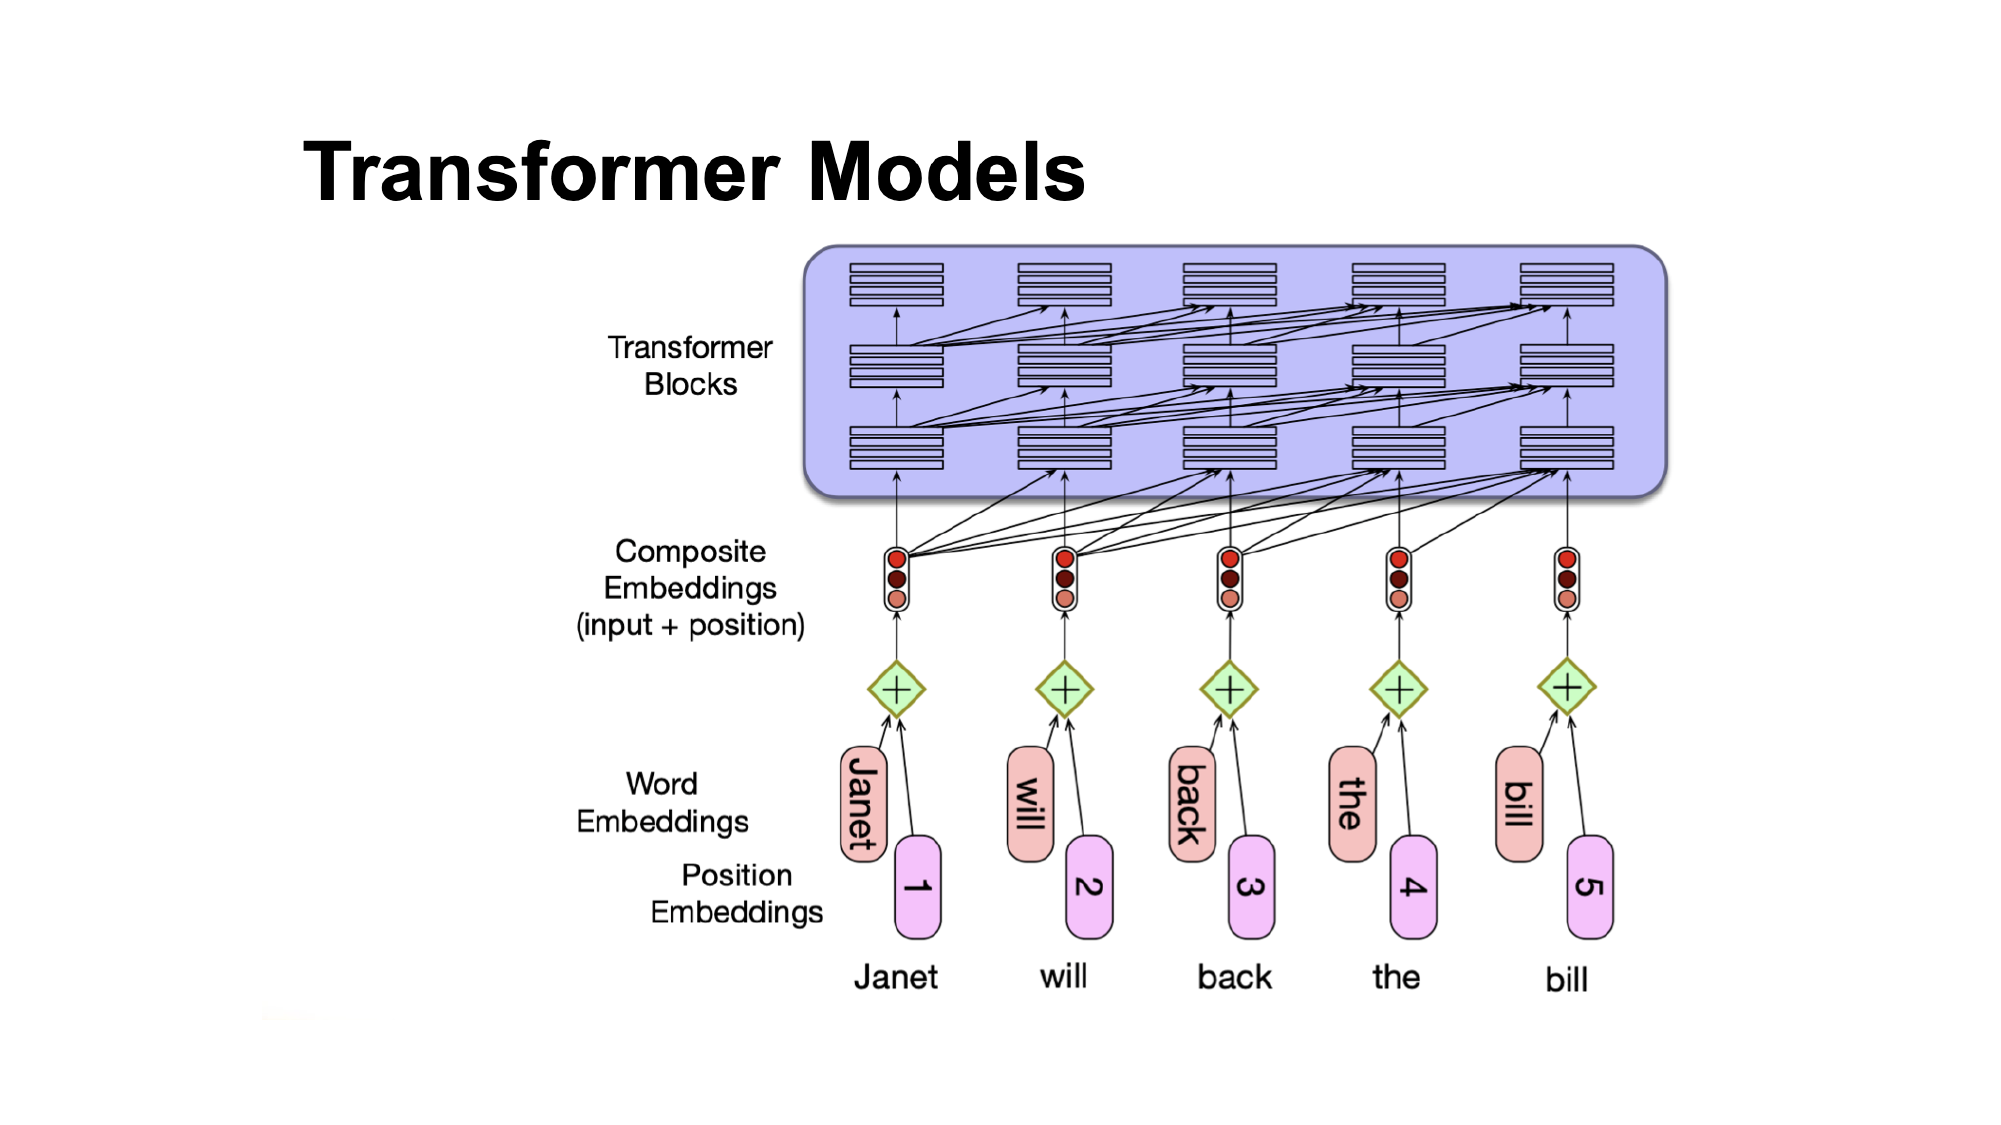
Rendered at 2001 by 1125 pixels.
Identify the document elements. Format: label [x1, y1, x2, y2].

picture [262, 105, 1737, 1020]
